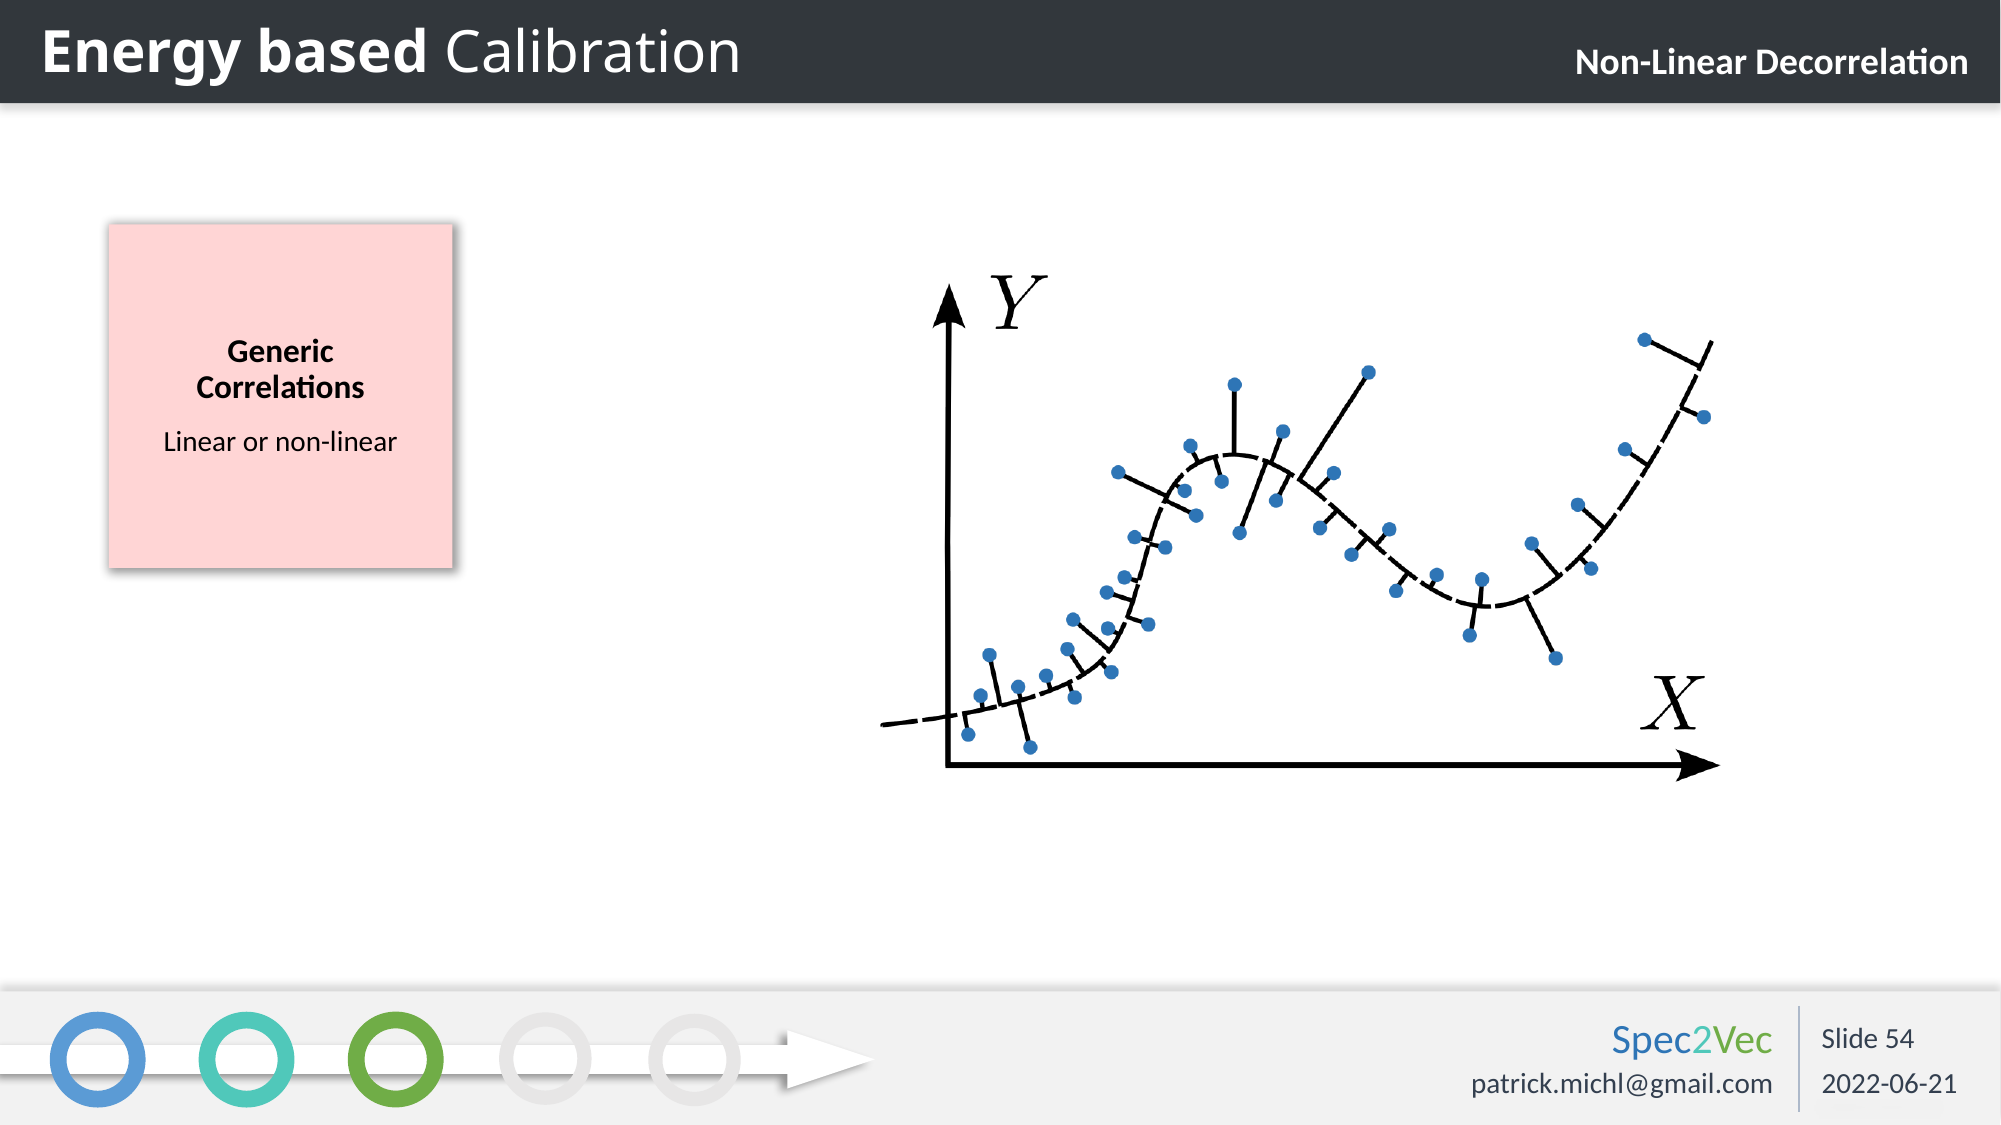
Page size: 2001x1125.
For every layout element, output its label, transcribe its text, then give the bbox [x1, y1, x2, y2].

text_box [49, 1011, 146, 1108]
text_box Energy based Calibration [25, 5, 1922, 102]
text_box Non-Linear Decorrelation [1032, 29, 1984, 90]
picture [814, 221, 1832, 835]
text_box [347, 1011, 444, 1108]
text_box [198, 1011, 295, 1108]
text_box Generic Correlations Linear or non-linear [108, 224, 453, 568]
